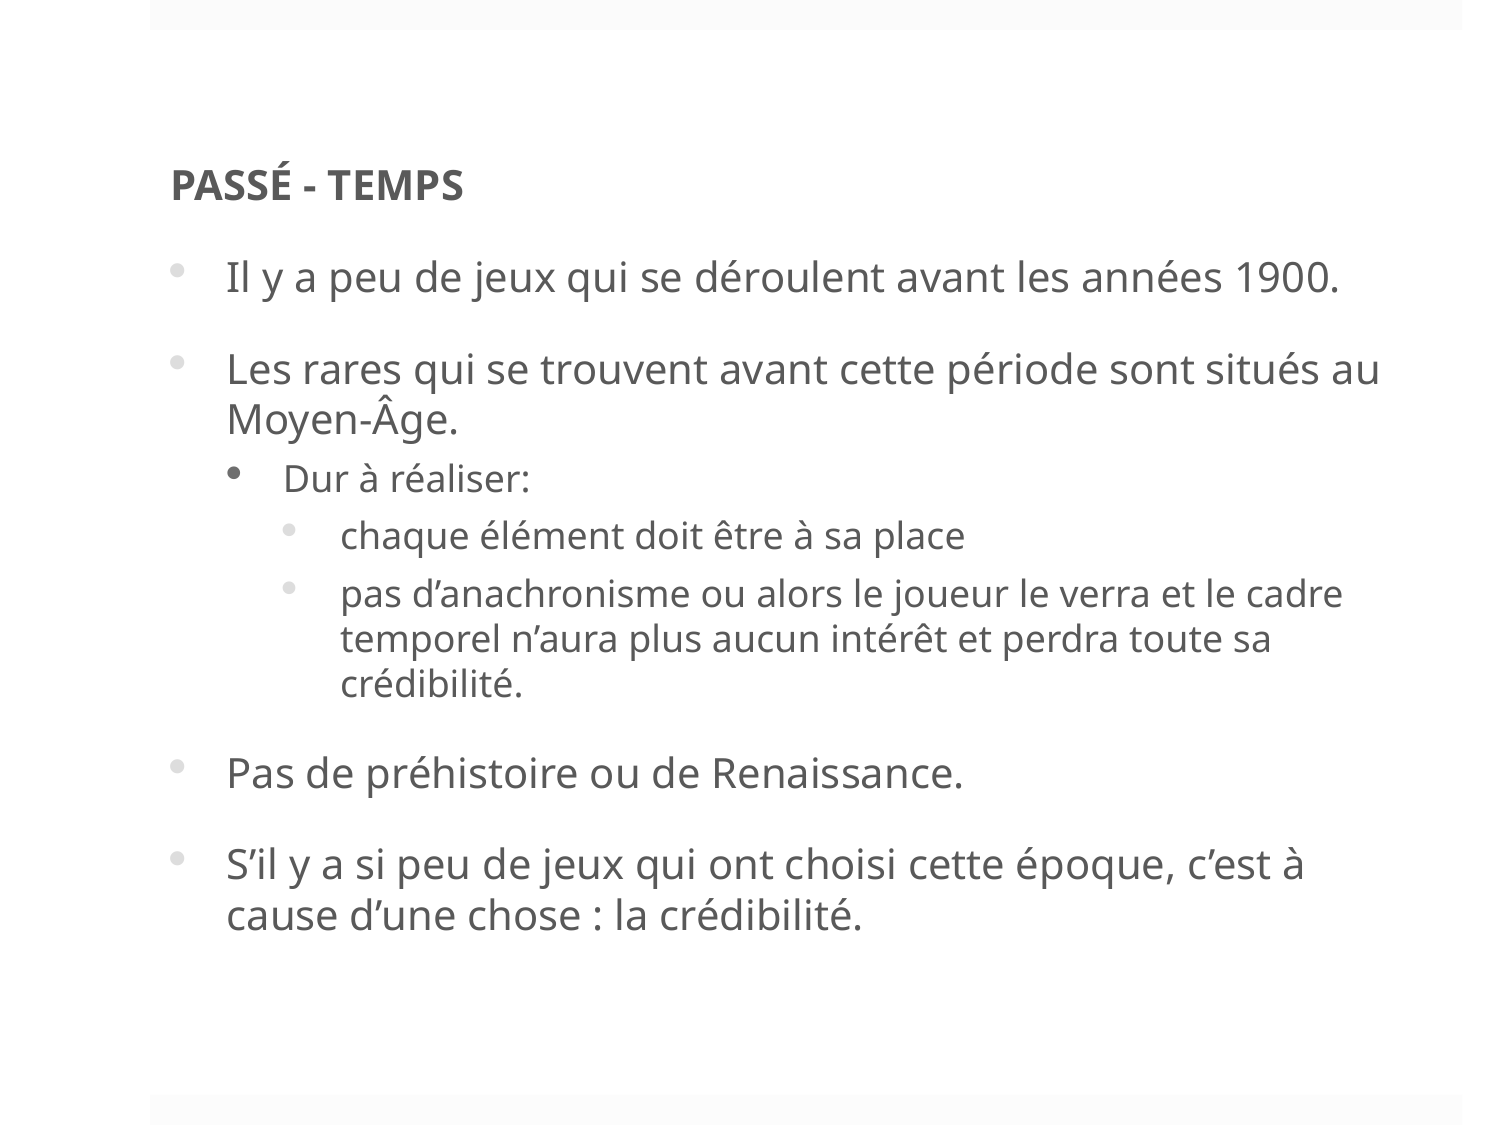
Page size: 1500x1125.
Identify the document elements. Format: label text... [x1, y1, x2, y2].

text_box PASSÉ - TEMPS Il y a peu de jeux qui se déroulent avant les années 1900. Les rares qui se trouvent avant cette période sont situés au Moyen-Âge. Dur à réaliser: chaque élément doit être à sa place pas d’anachronisme ou alors le joueur le verra et le cadre temporel n’aura plus aucun intérêt et perdra toute sa crédibilité. Pas de préhistoire ou de Renaissance. S’il y a si peu de jeux qui ont choisi cette époque, c’est à cause d’une chose : la crédibilité. [155, 151, 1408, 1006]
